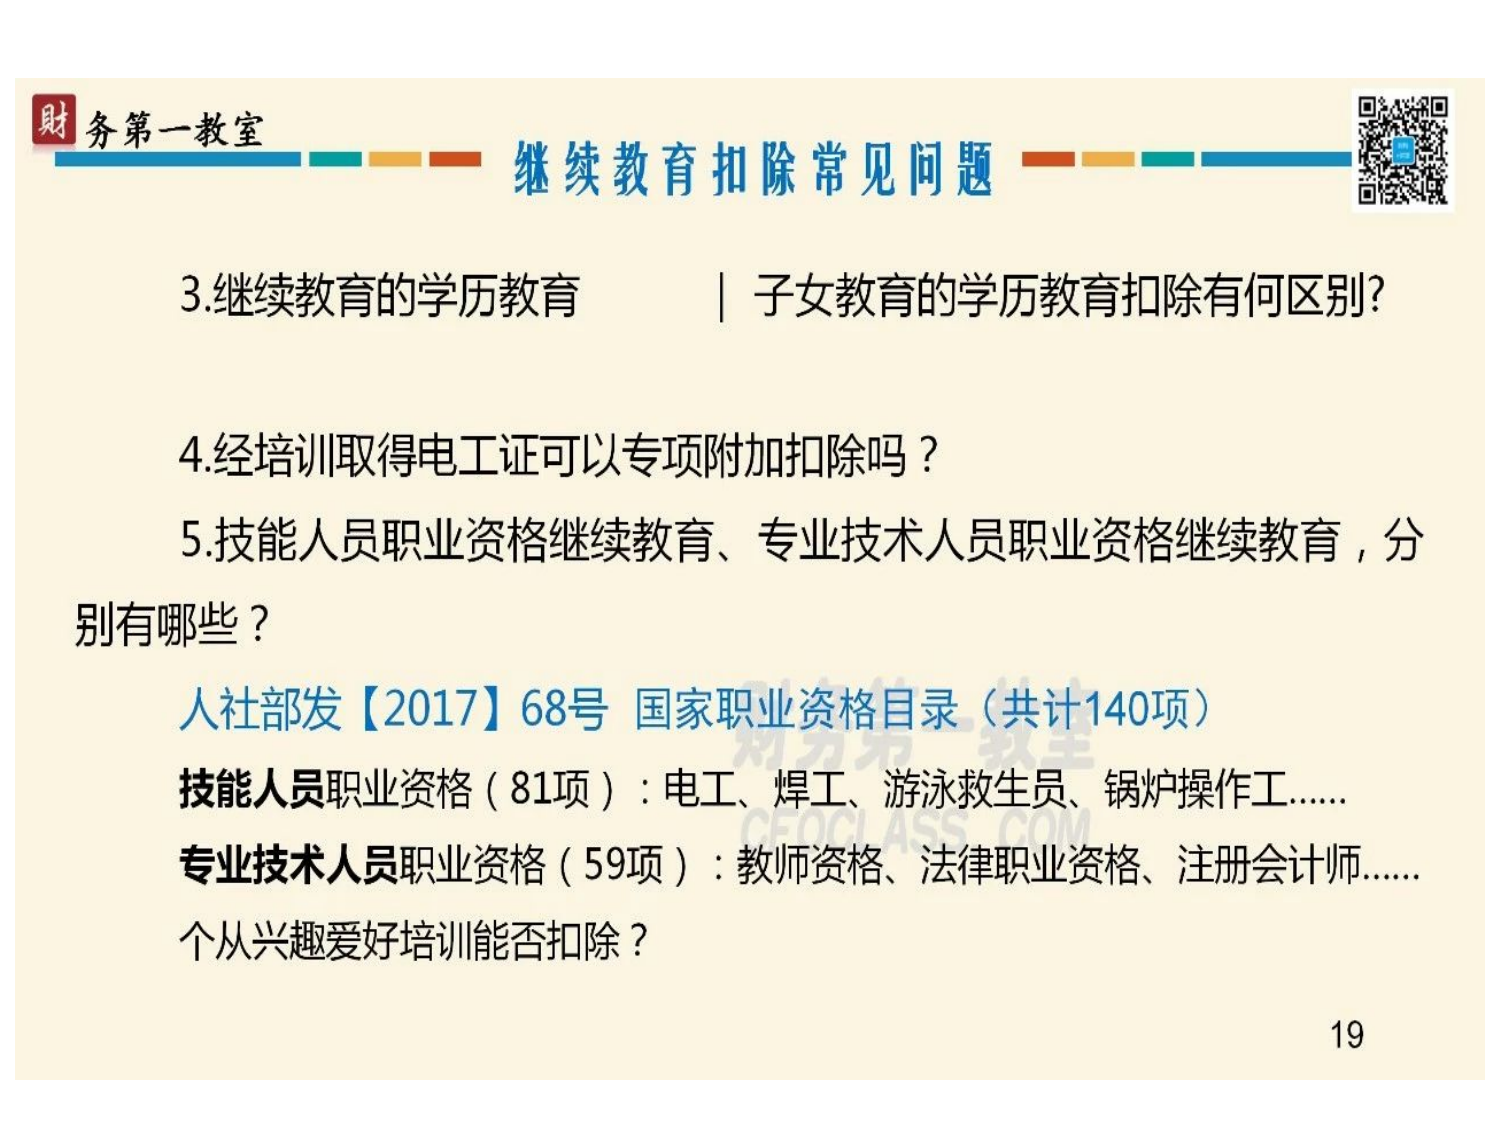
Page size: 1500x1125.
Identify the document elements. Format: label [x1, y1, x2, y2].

picture [15, 78, 1485, 1080]
